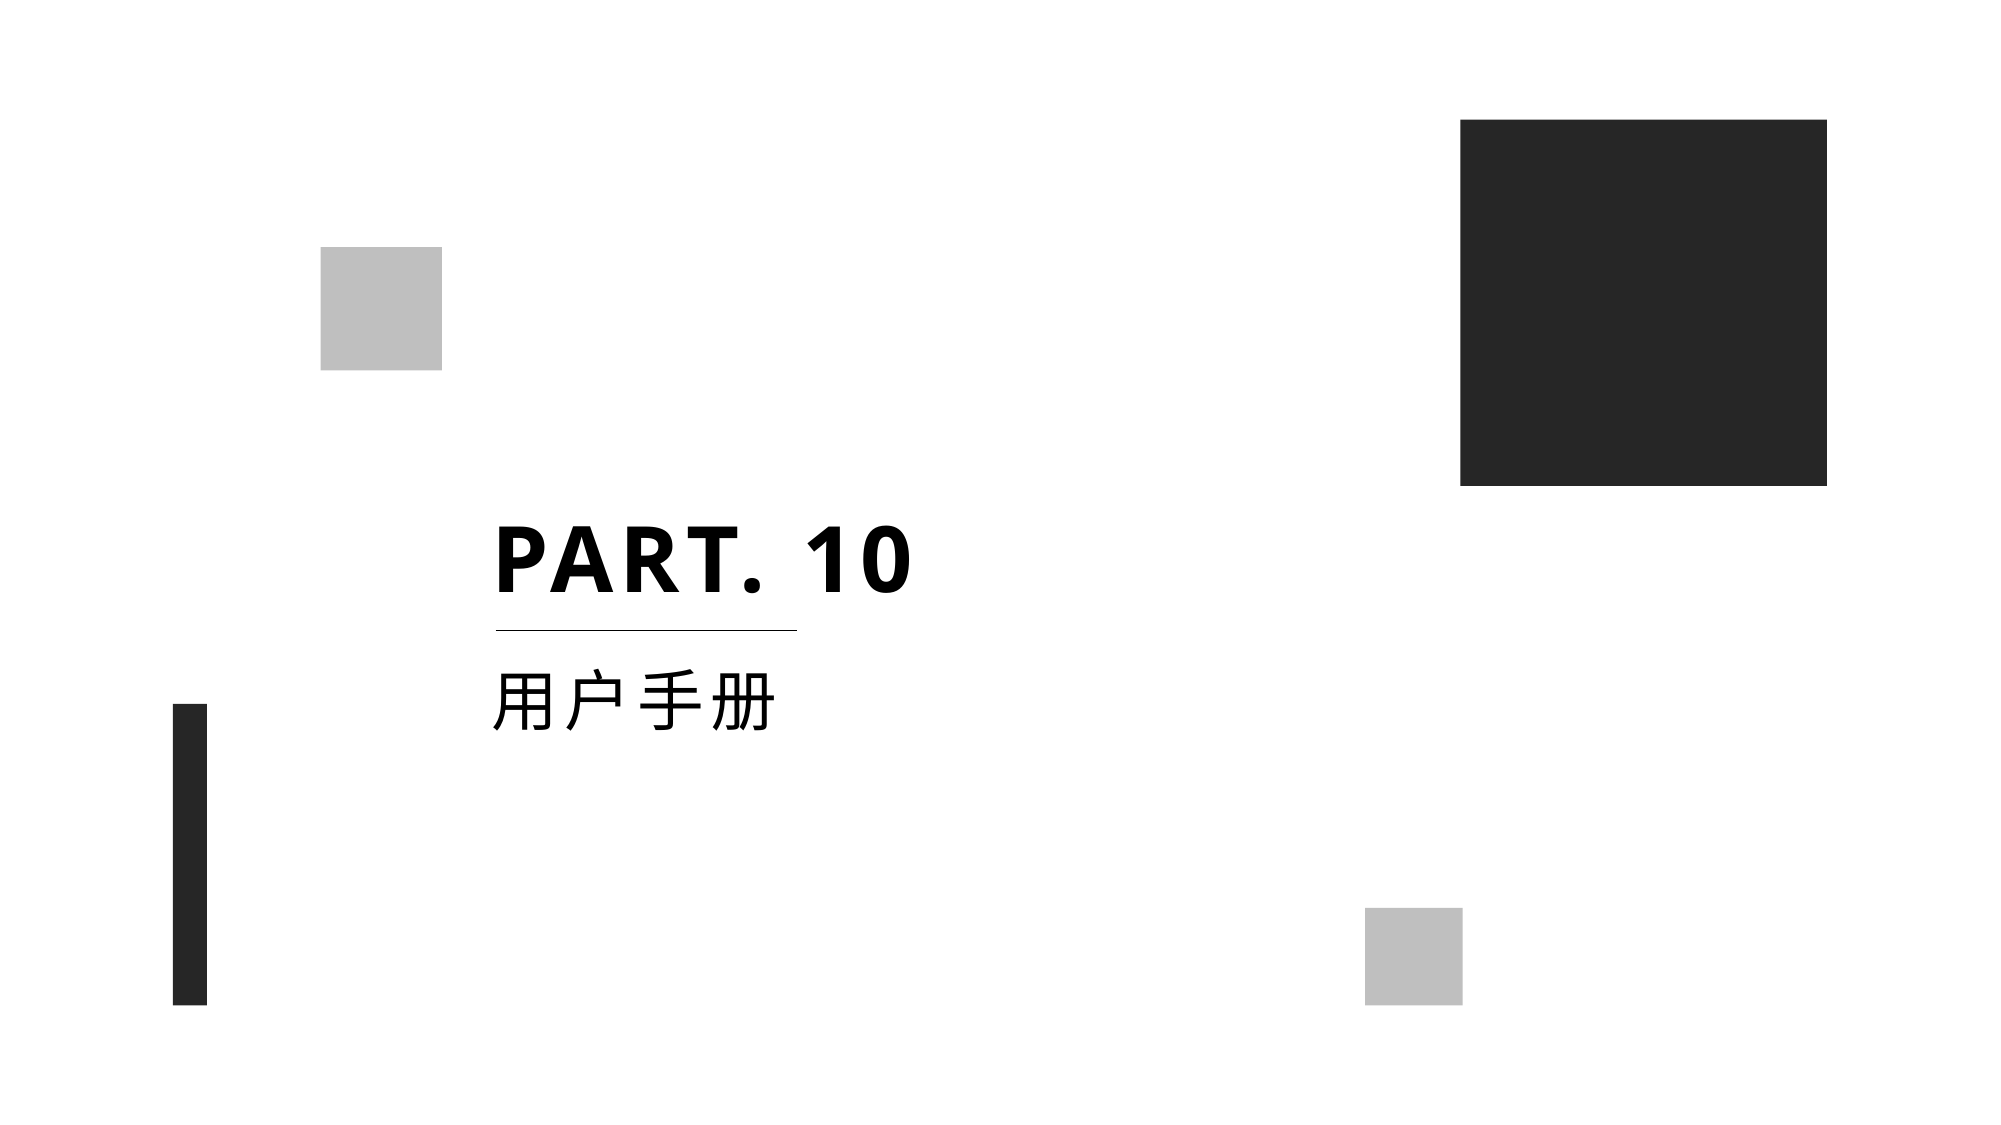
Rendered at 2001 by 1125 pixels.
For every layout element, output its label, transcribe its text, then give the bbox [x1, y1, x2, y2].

text_box [320, 246, 443, 371]
text_box [1364, 907, 1464, 1006]
text_box [1459, 118, 1828, 487]
text_box [172, 703, 208, 1006]
text_box PART. 10 [476, 493, 1083, 618]
text_box 用户手册 [476, 651, 1360, 747]
